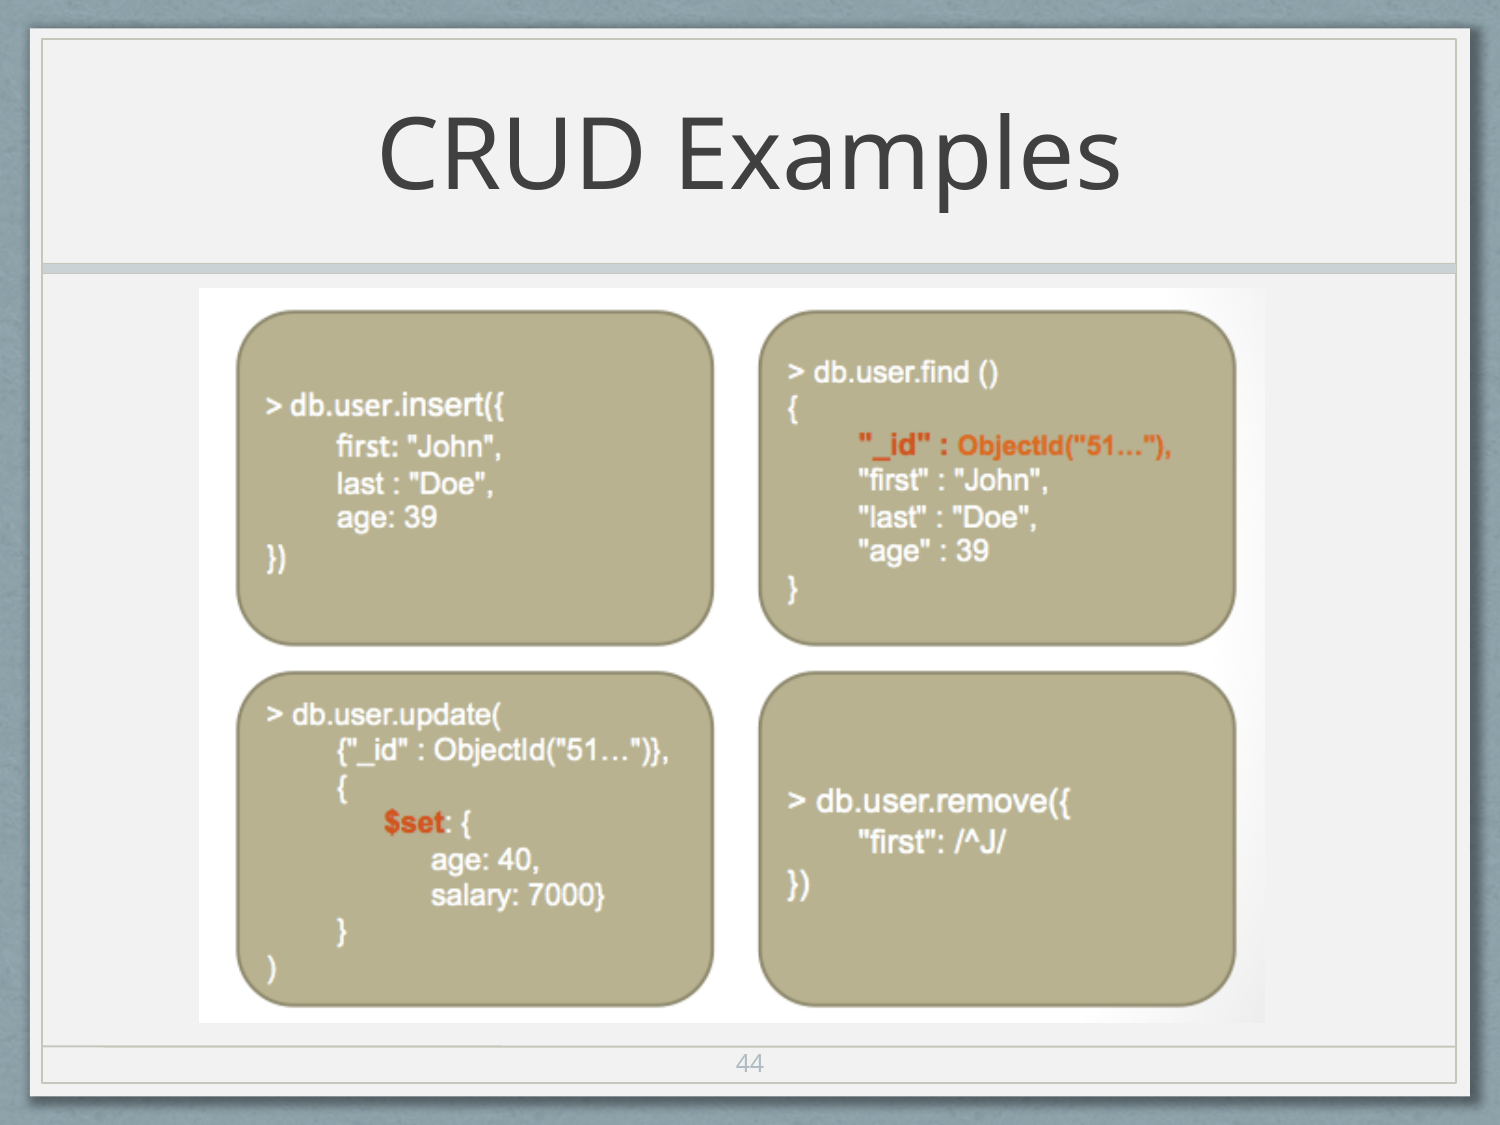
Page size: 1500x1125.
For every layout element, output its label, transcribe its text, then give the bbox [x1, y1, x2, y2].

picture [198, 288, 1265, 1024]
title CRUD Examples [147, 40, 1353, 260]
slide_number 44 [687, 1042, 813, 1088]
